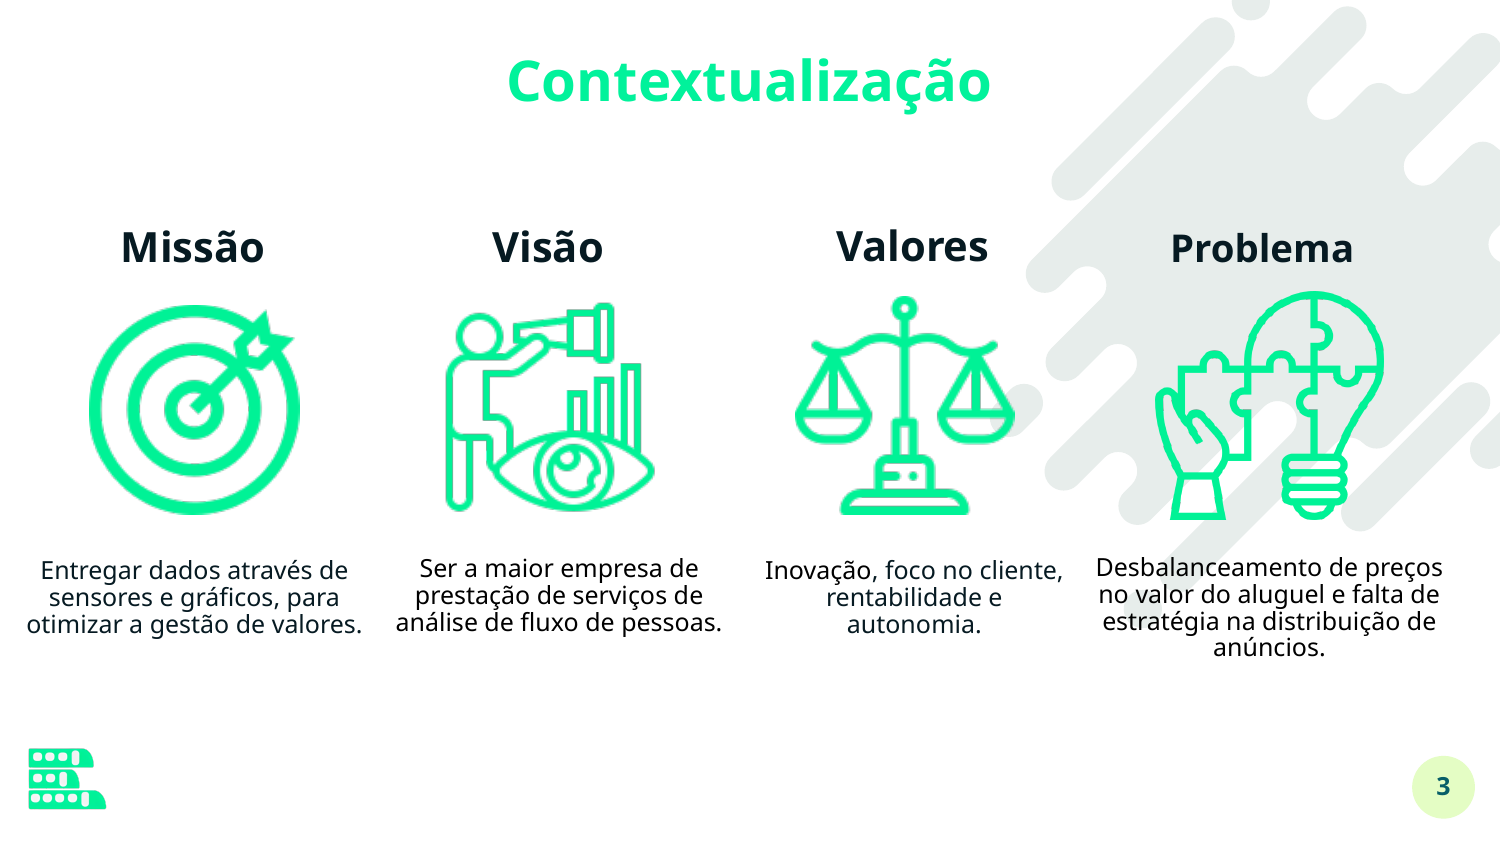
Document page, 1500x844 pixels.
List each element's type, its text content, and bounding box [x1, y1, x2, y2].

text_box Contextualização [139, 48, 1359, 114]
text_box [1095, 218, 1444, 663]
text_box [758, 218, 1071, 639]
picture [24, 738, 111, 820]
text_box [25, 220, 365, 640]
slide_number 3 [1412, 755, 1475, 819]
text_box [385, 218, 734, 637]
